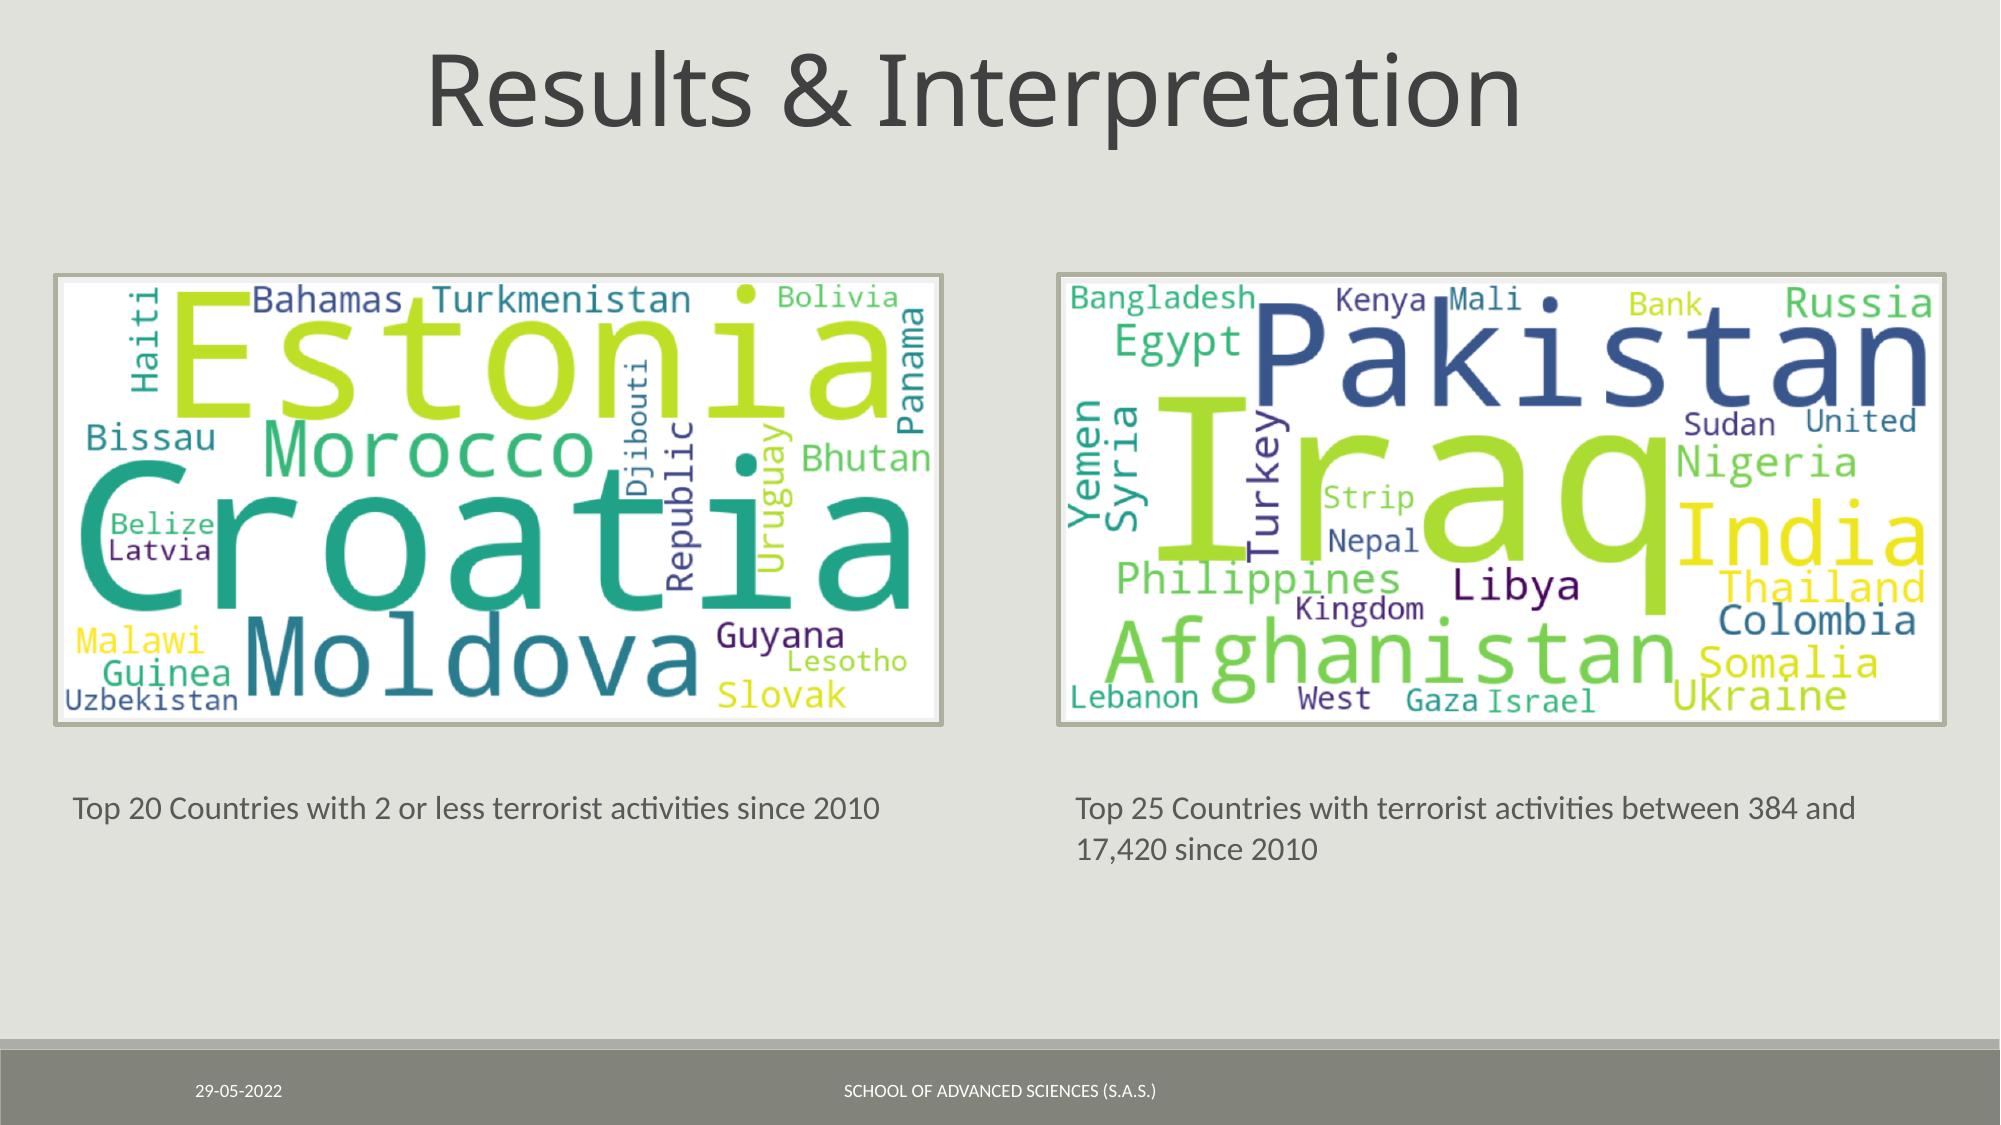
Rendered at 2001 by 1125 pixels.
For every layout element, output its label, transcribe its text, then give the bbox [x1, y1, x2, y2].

text_box Results & Interpretation [288, 19, 1661, 155]
picture [1060, 276, 1943, 723]
text_box Top 25 Countries with terrorist activities between 384 and 17,420 since 2010 [1068, 779, 1942, 874]
text_box 29-05-2022 [187, 1070, 578, 1109]
text_box School of Advanced Sciences (S.A.S.) [612, 1070, 1389, 1109]
picture [57, 277, 940, 723]
text_box Top 20 Countries with 2 or less terrorist activities since 2010 [65, 779, 939, 834]
